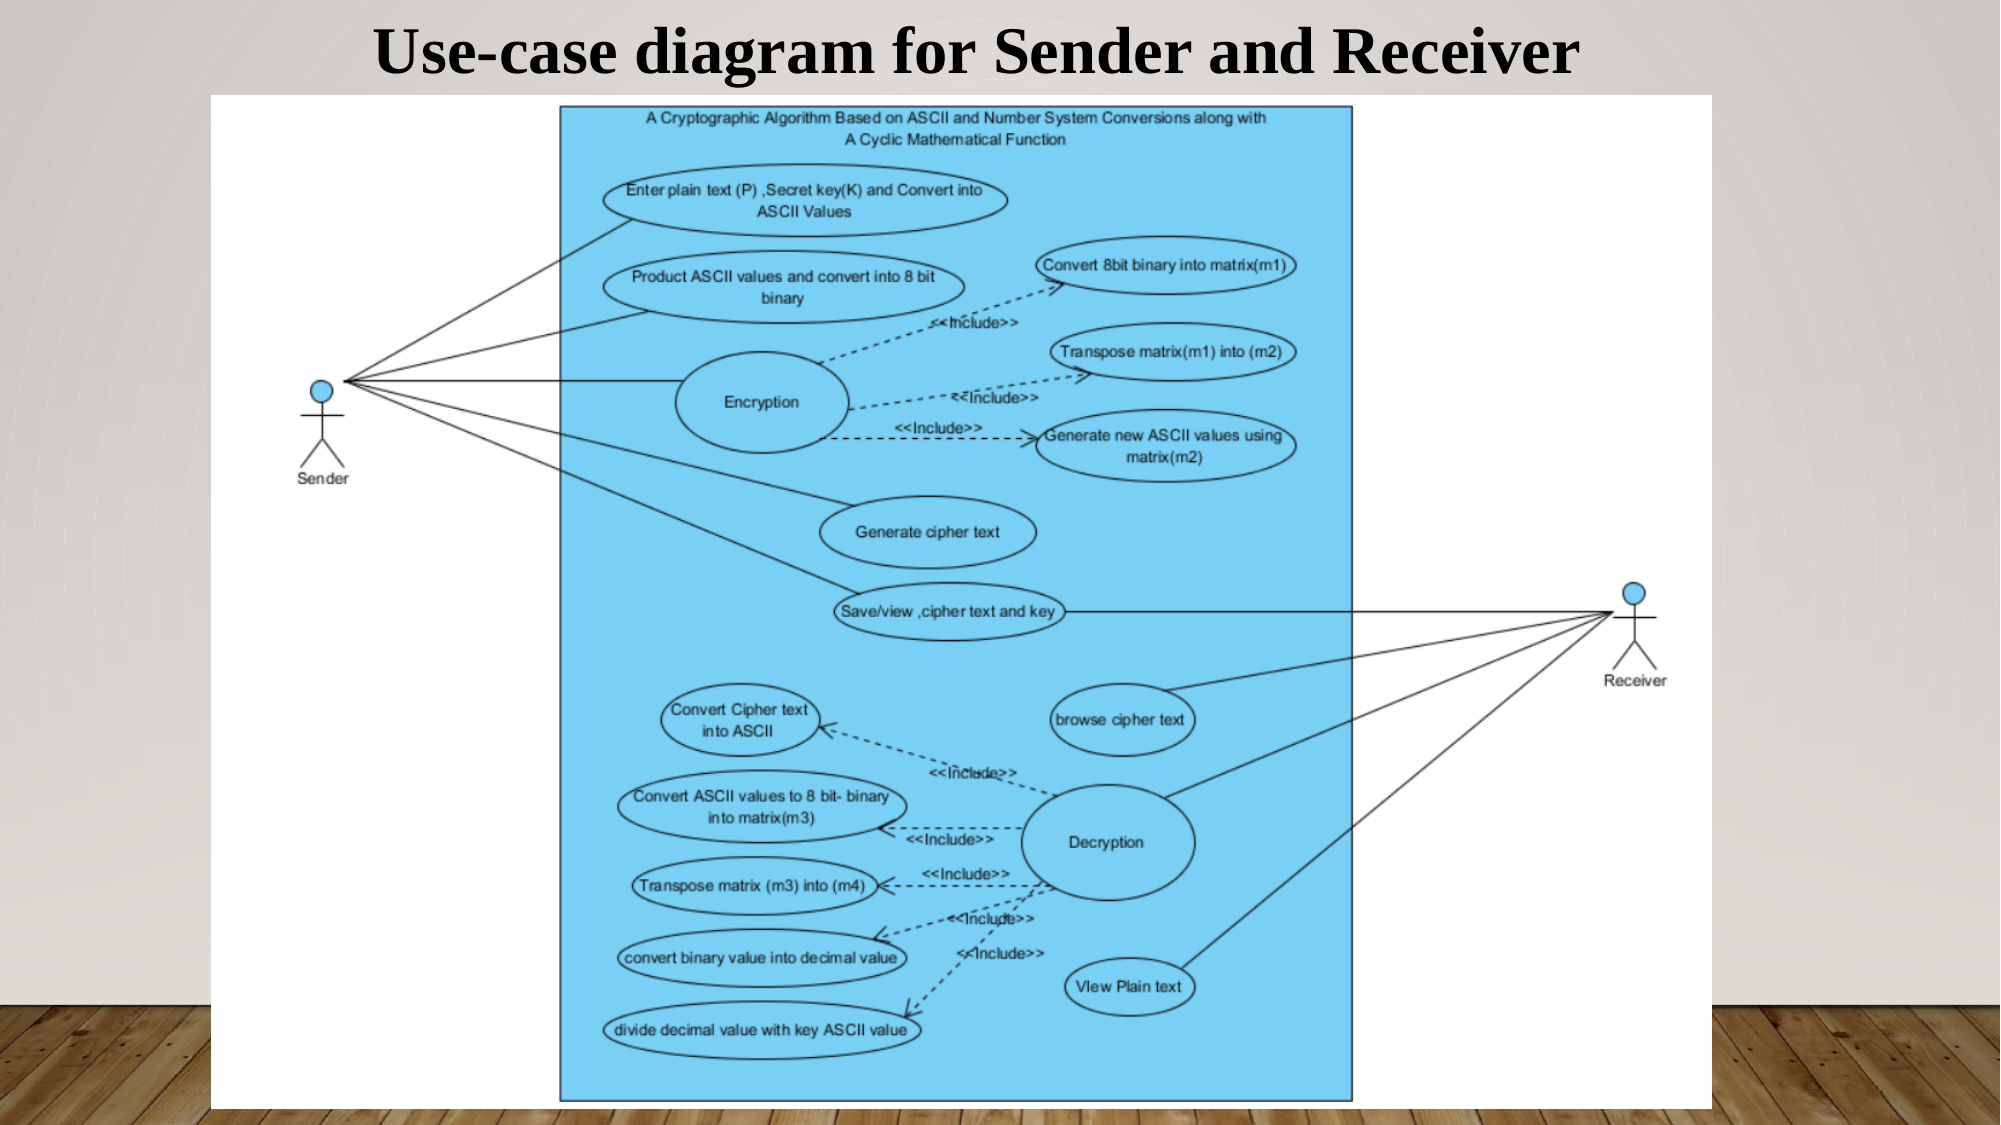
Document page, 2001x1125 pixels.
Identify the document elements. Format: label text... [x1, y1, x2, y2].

picture [0, 95, 2000, 1125]
text_box Use-case diagram for Sender and Receiver [0, 0, 1978, 95]
